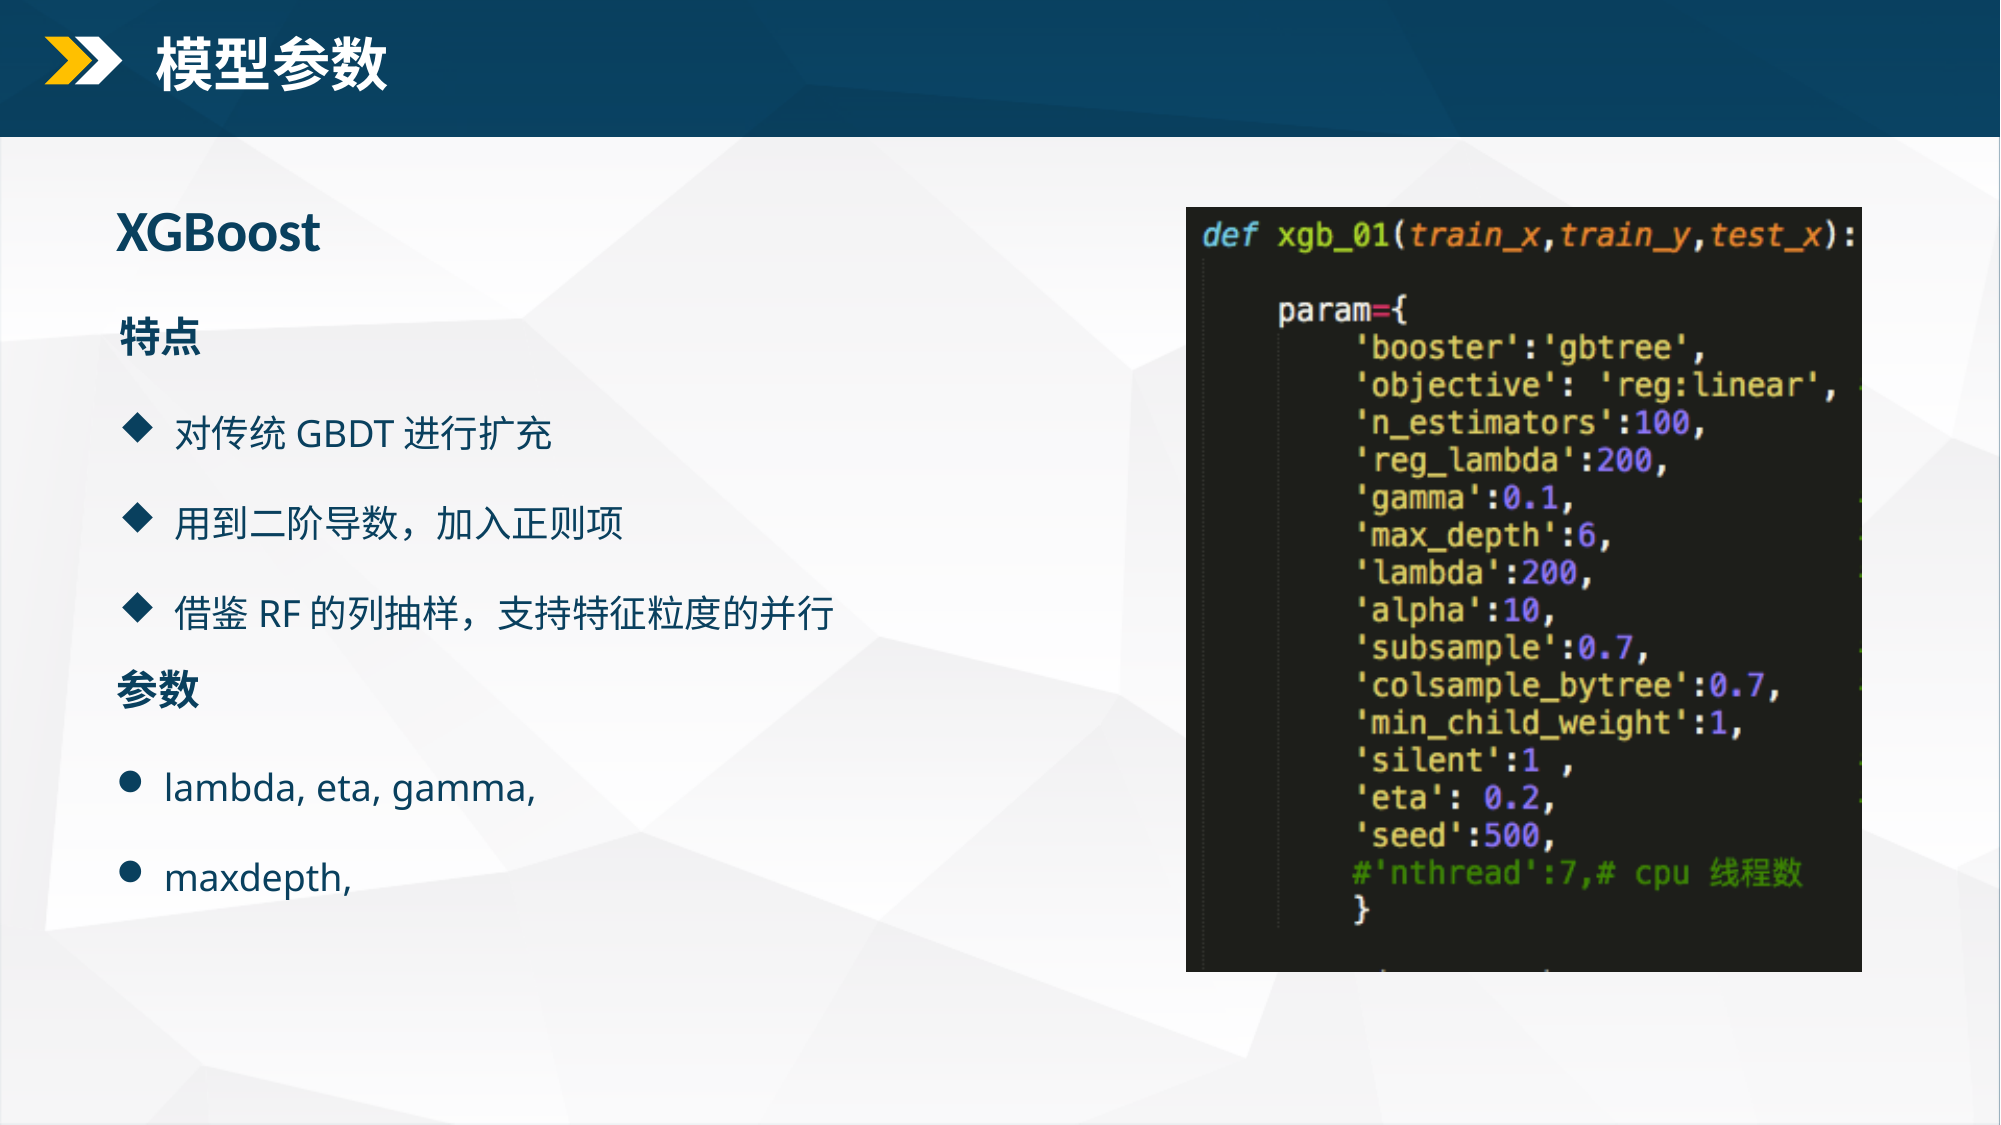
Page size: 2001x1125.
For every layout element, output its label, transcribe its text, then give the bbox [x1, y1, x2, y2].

text_box 参数 lambda, eta, gamma, maxdepth, [101, 656, 926, 951]
picture [0, 0, 2000, 1125]
text_box 特点 对传统GBDT进行扩充 用到二阶导数，加入正则项 借鉴RF的列抽样，支持特征粒度的并行 [104, 303, 880, 656]
list 模型参数 [140, 28, 1027, 93]
text_box XGBoost [101, 185, 494, 271]
